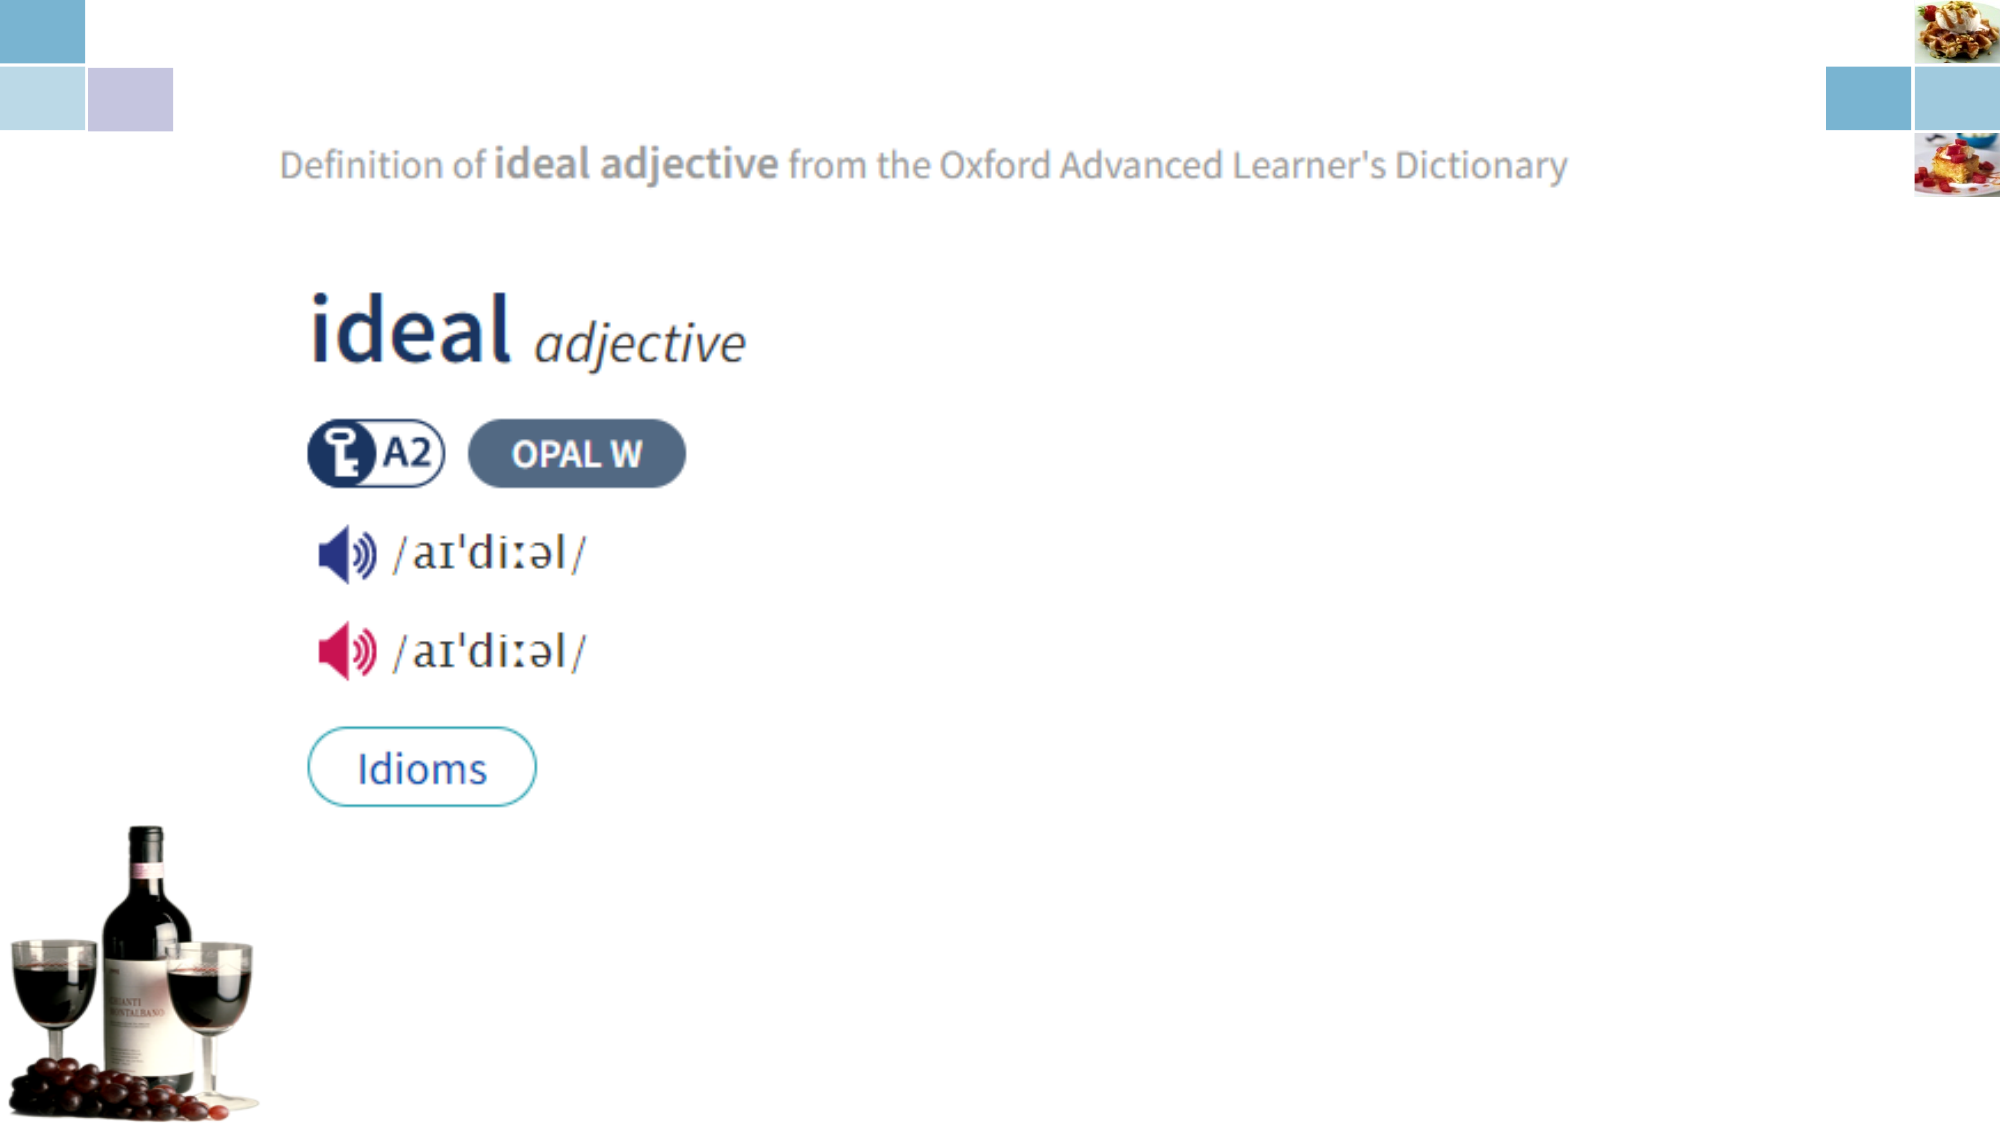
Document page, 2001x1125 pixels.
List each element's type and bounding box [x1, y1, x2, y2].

picture [0, 102, 1712, 1125]
picture [1914, 133, 2000, 197]
picture [1914, 0, 2000, 63]
